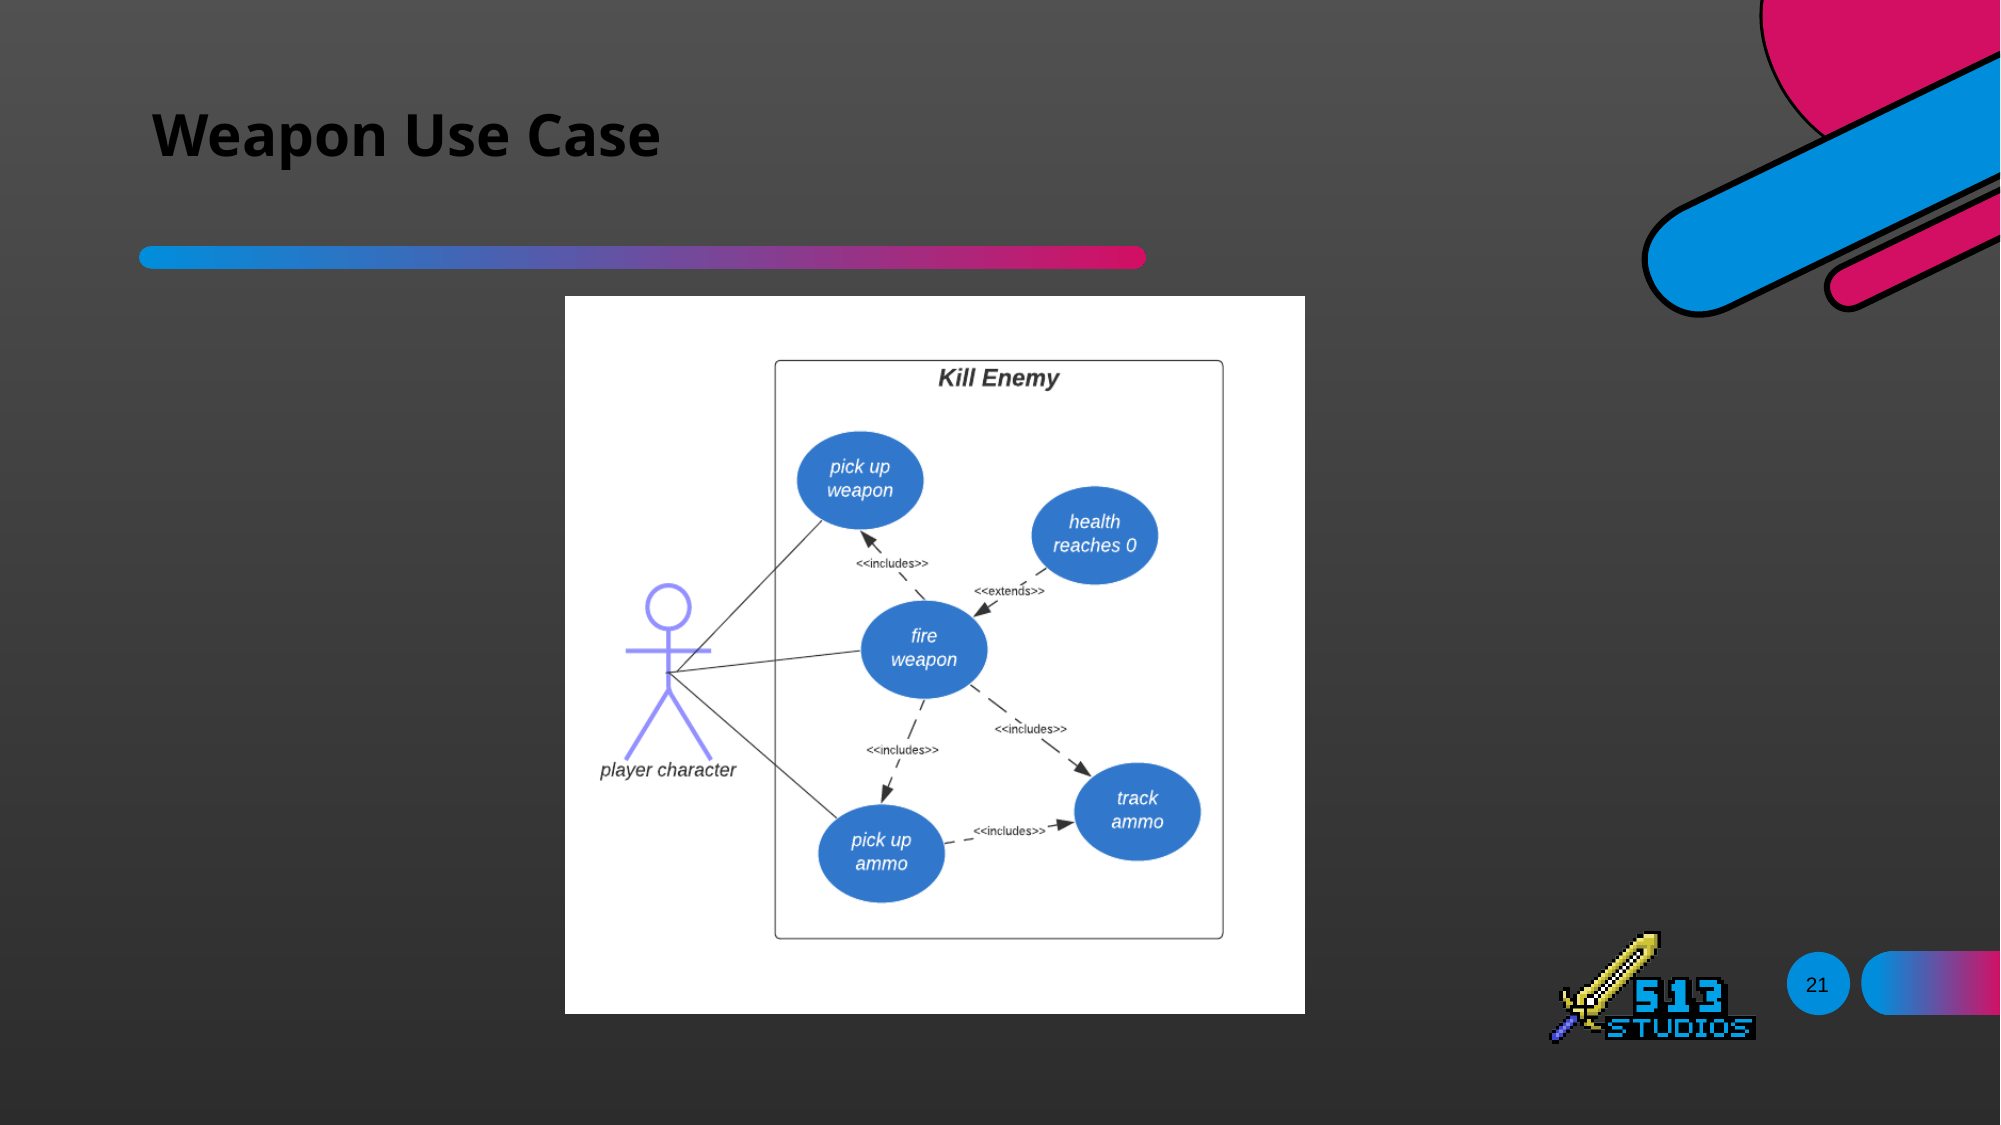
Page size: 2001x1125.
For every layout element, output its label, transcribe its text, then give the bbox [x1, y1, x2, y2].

picture [565, 296, 1305, 1015]
picture [1542, 922, 1773, 1049]
title Weapon Use Case [137, 59, 1623, 215]
slide_number 21 [1773, 954, 1863, 1015]
